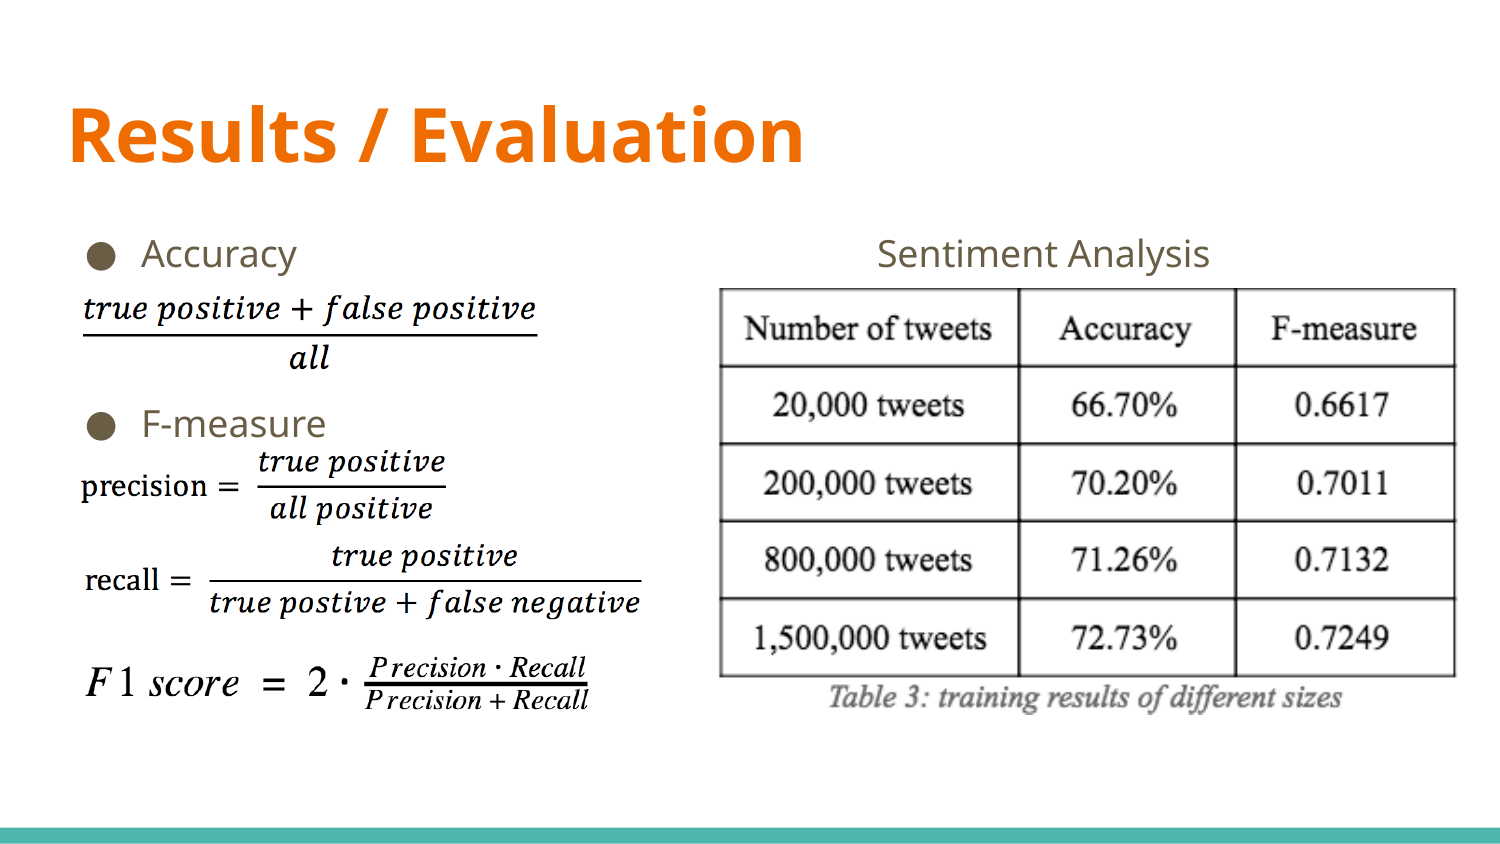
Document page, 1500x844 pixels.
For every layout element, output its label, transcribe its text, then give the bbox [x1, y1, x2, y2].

picture [79, 534, 659, 624]
picture [71, 647, 596, 715]
list Accuracy F-measure [51, 207, 1449, 750]
text_box Sentiment Analysis [862, 207, 1320, 286]
title Results / Evaluation [51, 72, 1449, 189]
picture [71, 288, 546, 373]
picture [716, 288, 1465, 715]
picture [71, 441, 454, 527]
